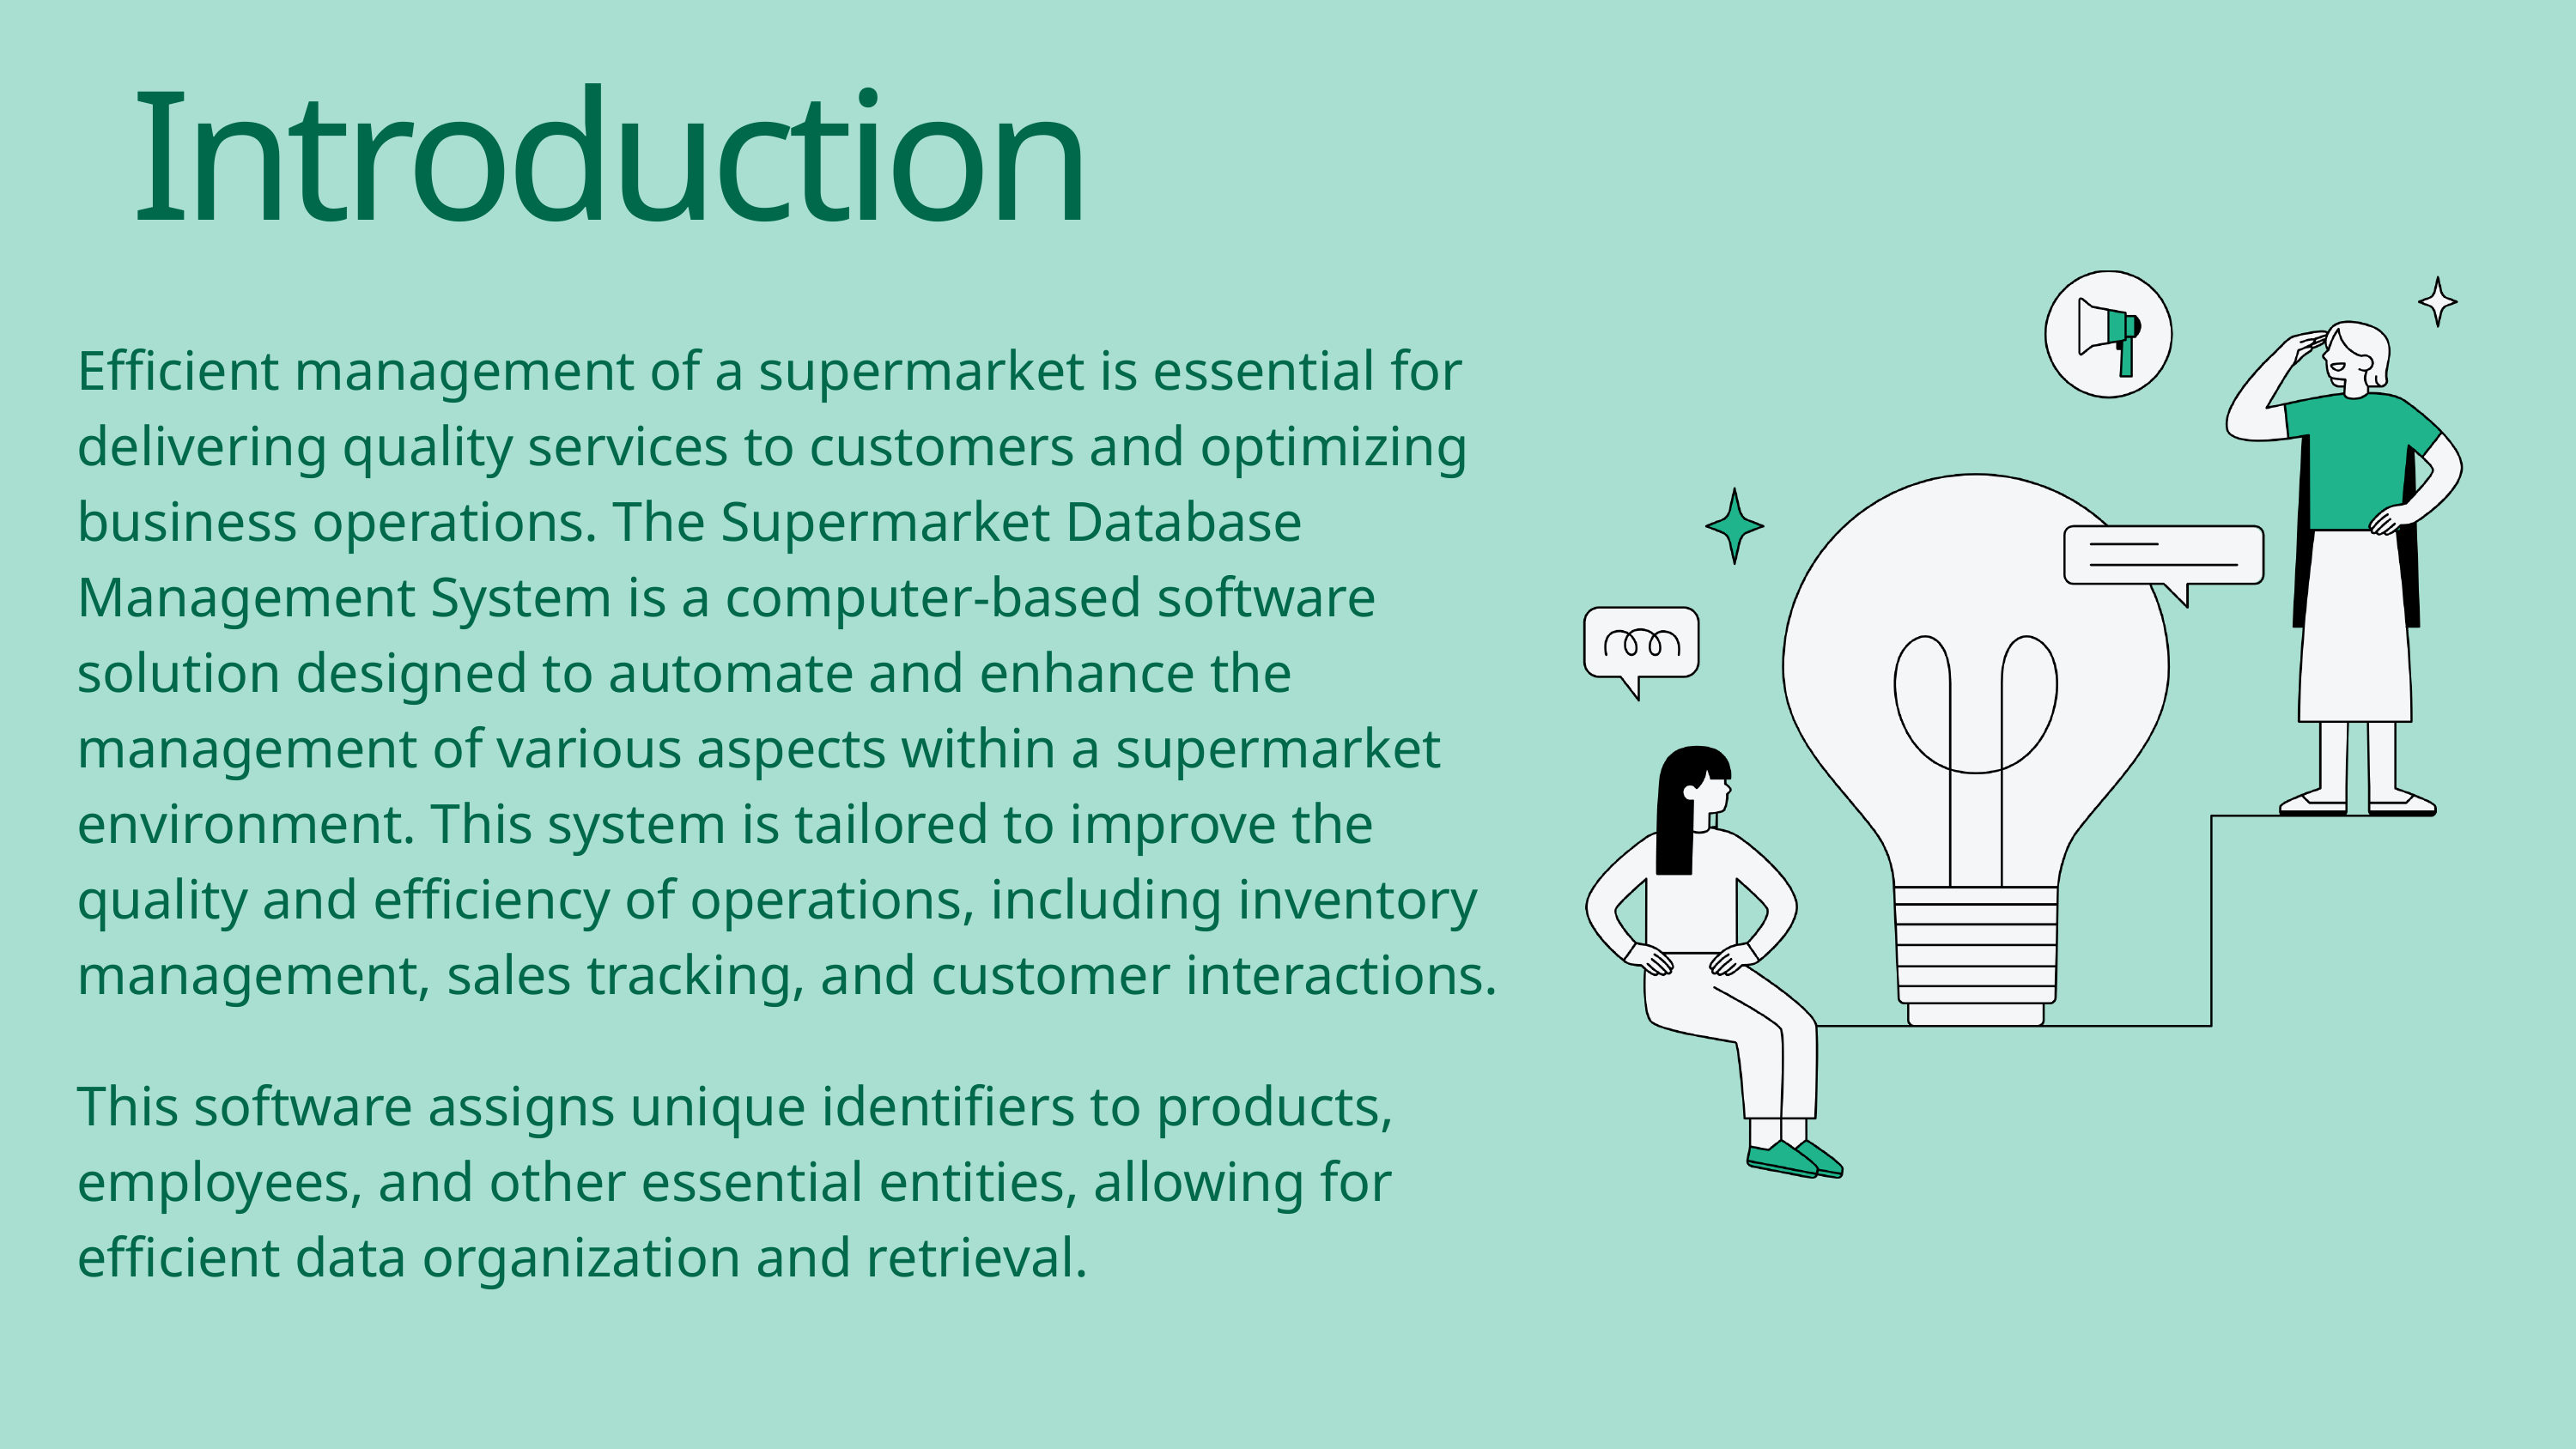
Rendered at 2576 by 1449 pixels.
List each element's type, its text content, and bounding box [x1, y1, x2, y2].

text_box Introduction [131, 94, 1248, 257]
text_box [1582, 270, 2466, 1179]
text_box Efficient management of a supermarket is essential for delivering quality services to customers and optimizing business operations. The Supermarket Database Management System is a computer-based software solution designed to automate and enhance the management of various aspects within a supermarket environment. This system is tailored to improve the quality and efficiency of operations, including inventory management, sales tracking, and customer interactions. [76, 325, 1552, 1006]
text_box This software assigns unique identifiers to products, employees, and other essential entities, allowing for efficient data organization and retrieval. [76, 1061, 1552, 1288]
